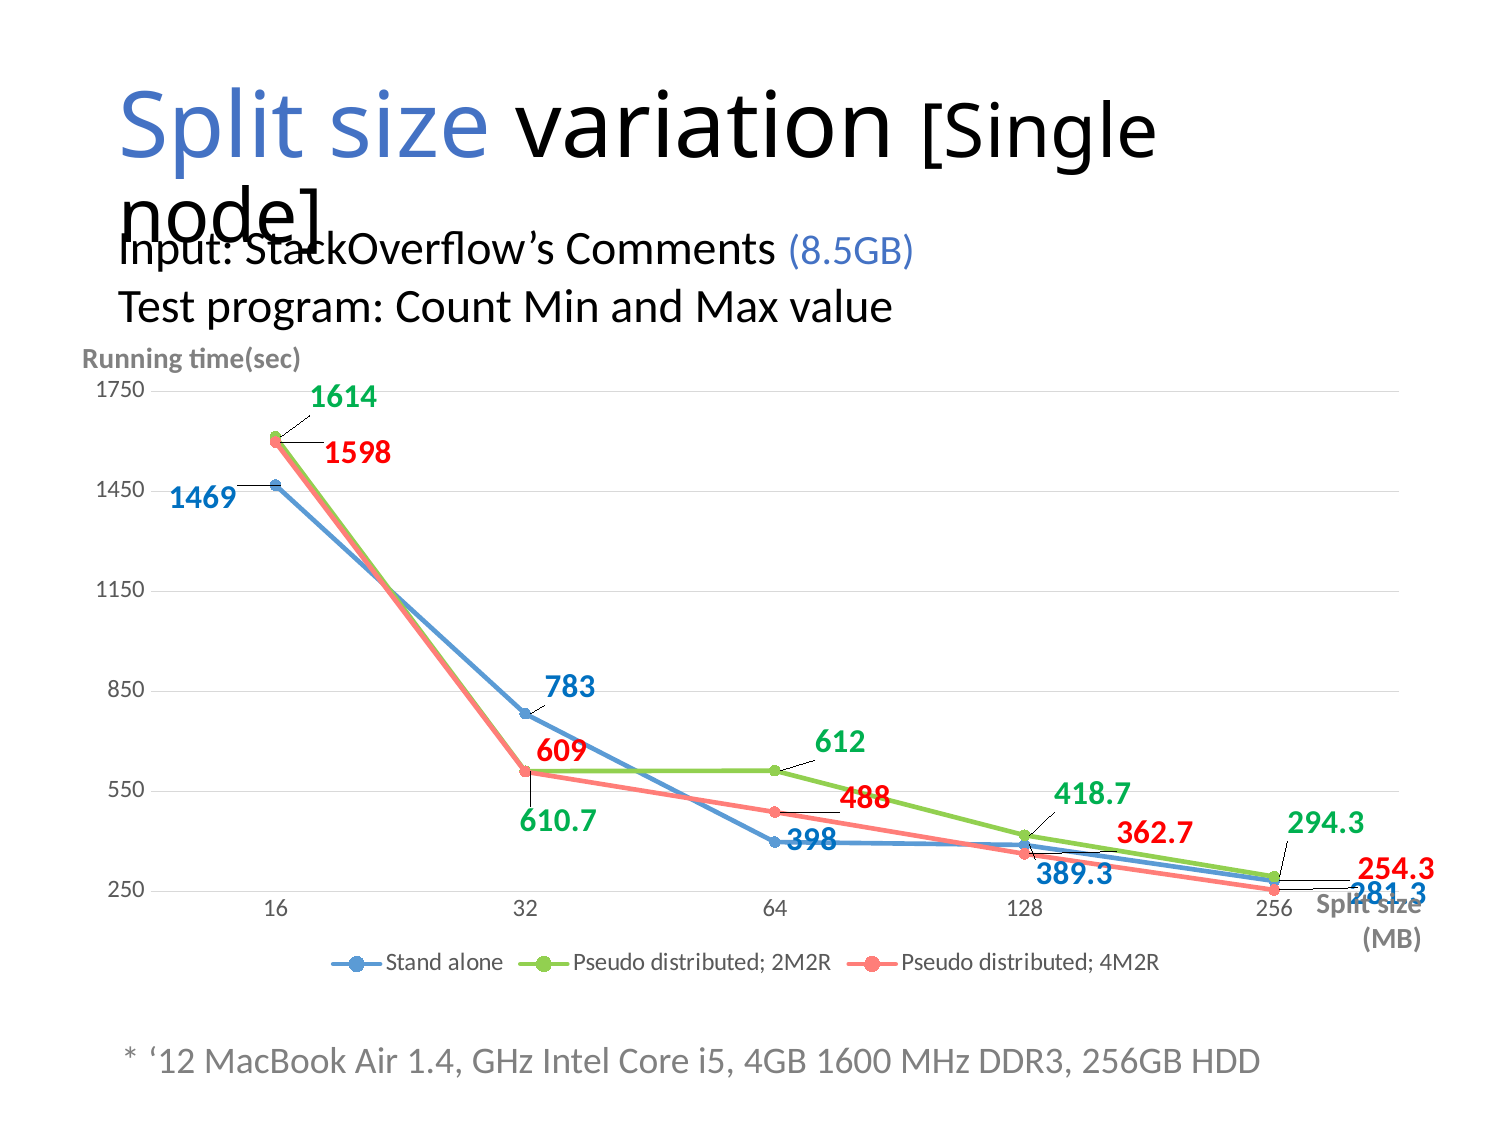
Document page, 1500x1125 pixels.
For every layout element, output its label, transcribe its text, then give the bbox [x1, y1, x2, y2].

text_box * ‘12 MacBook Air 1.4, GHz Intel Core i5, 4GB 1600 MHz DDR3, 256GB HDD [106, 1028, 1276, 1088]
title Split size variation [Single node] [103, 59, 1397, 209]
text_box Running time(sec) [66, 332, 316, 382]
chart [67, 366, 1436, 983]
text_box Input: StackOverflow’s Comments (8.5GB) Test program: Count Min and Max value [103, 209, 1500, 340]
